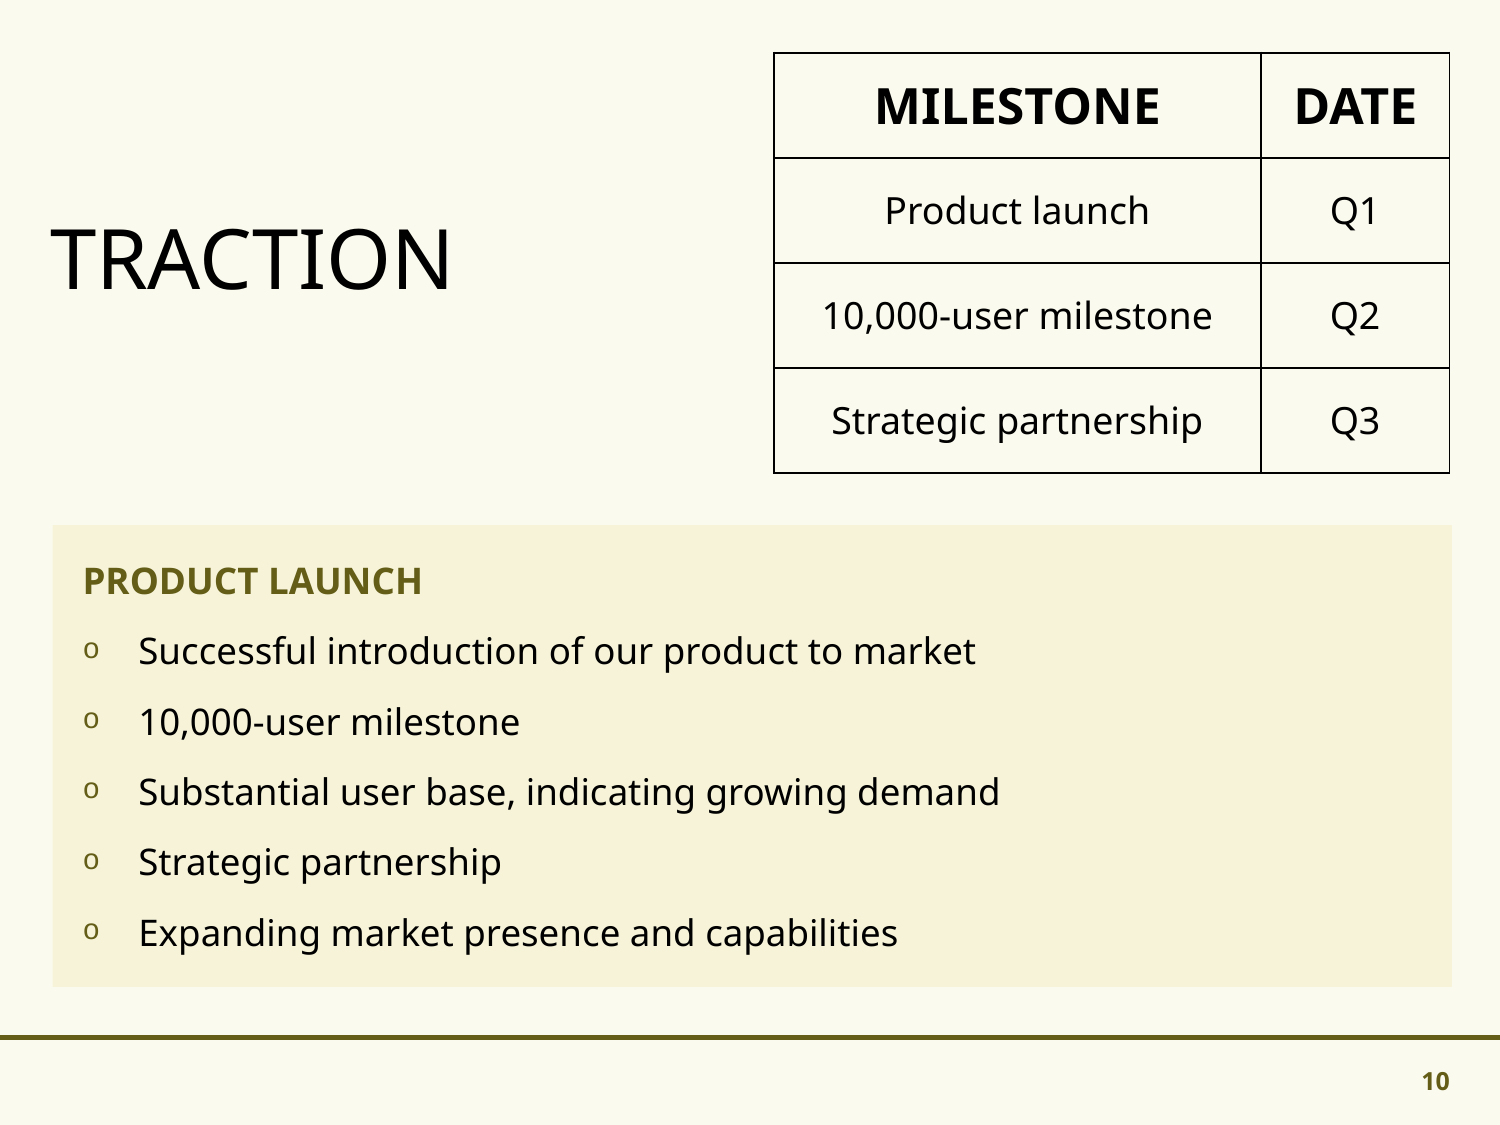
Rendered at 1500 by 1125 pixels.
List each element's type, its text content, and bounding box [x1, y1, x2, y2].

table_cell Product launch [775, 159, 1260, 262]
title Traction [50, 52, 725, 473]
table_cell Q1 [1262, 159, 1449, 262]
list Product launch Successful introduction of our product to market 10,000-user milestone Substantial user base, indicating growing demand Strategic partnership Expanding market presence and capabilities [52, 525, 1452, 987]
table_cell 10,000-user milestone [775, 264, 1260, 367]
table_cell Strategic partnership [775, 369, 1260, 472]
table_header Date [1262, 54, 1449, 157]
table_cell Q3 [1262, 369, 1449, 472]
table_cell Q2 [1262, 264, 1449, 367]
slide_number 10 [1100, 1055, 1450, 1100]
table_header Milestone [775, 54, 1260, 157]
